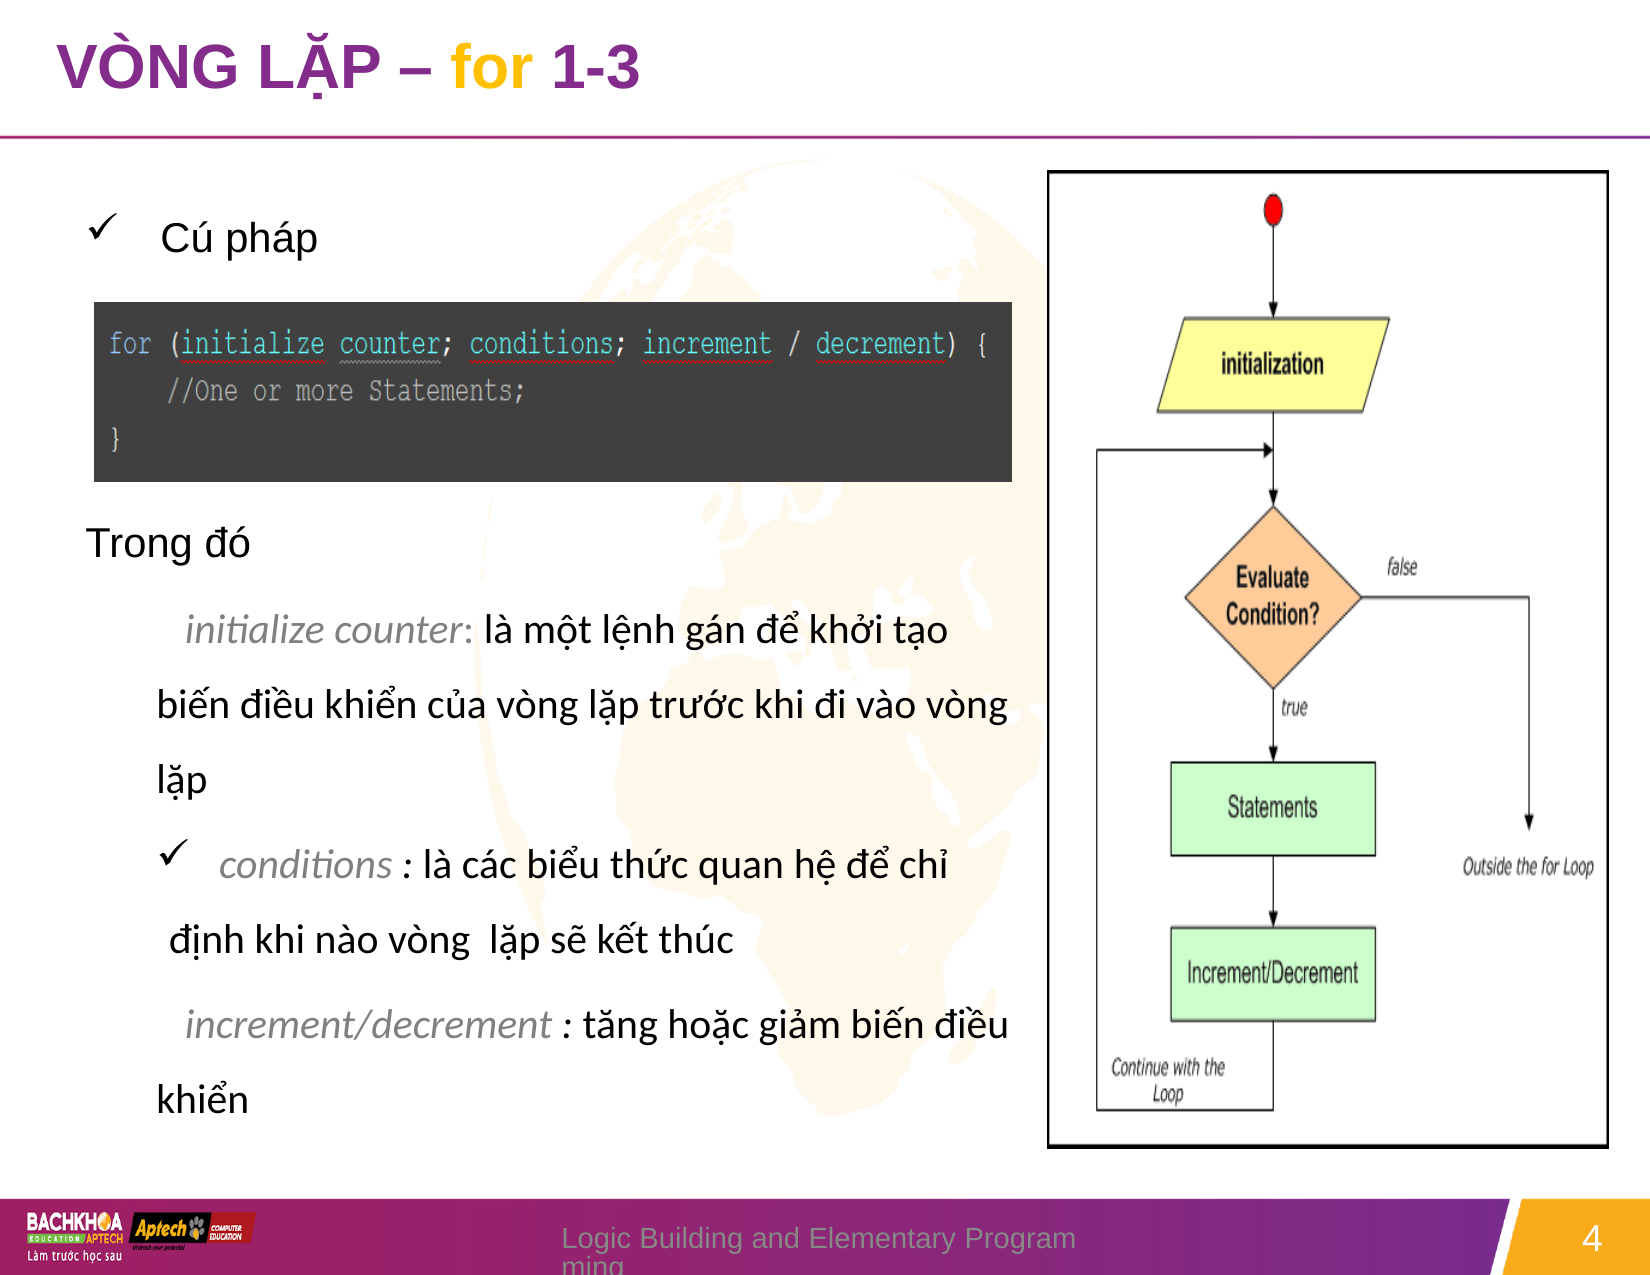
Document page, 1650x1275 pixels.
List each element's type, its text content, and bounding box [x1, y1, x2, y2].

footer Logic Building and Elementary Programming [546, 1203, 1104, 1271]
title VÒNG LẶP – for 1-3 [41, 0, 1609, 137]
list Cú pháp Trong đó initialize counter: là một lệnh gán để khởi tạo biến điều khiển của vòng lặp trước khi đi vào vòng lặp conditions : là các biểu thức quan hệ để chỉ định khi nào vòng lặp sẽ kết thúc increment/decrement : tăng hoặc giảm biến điều khiển [41, 170, 1033, 1149]
picture [0, 0, 1650, 1275]
slide_number 4 [1534, 1203, 1650, 1271]
